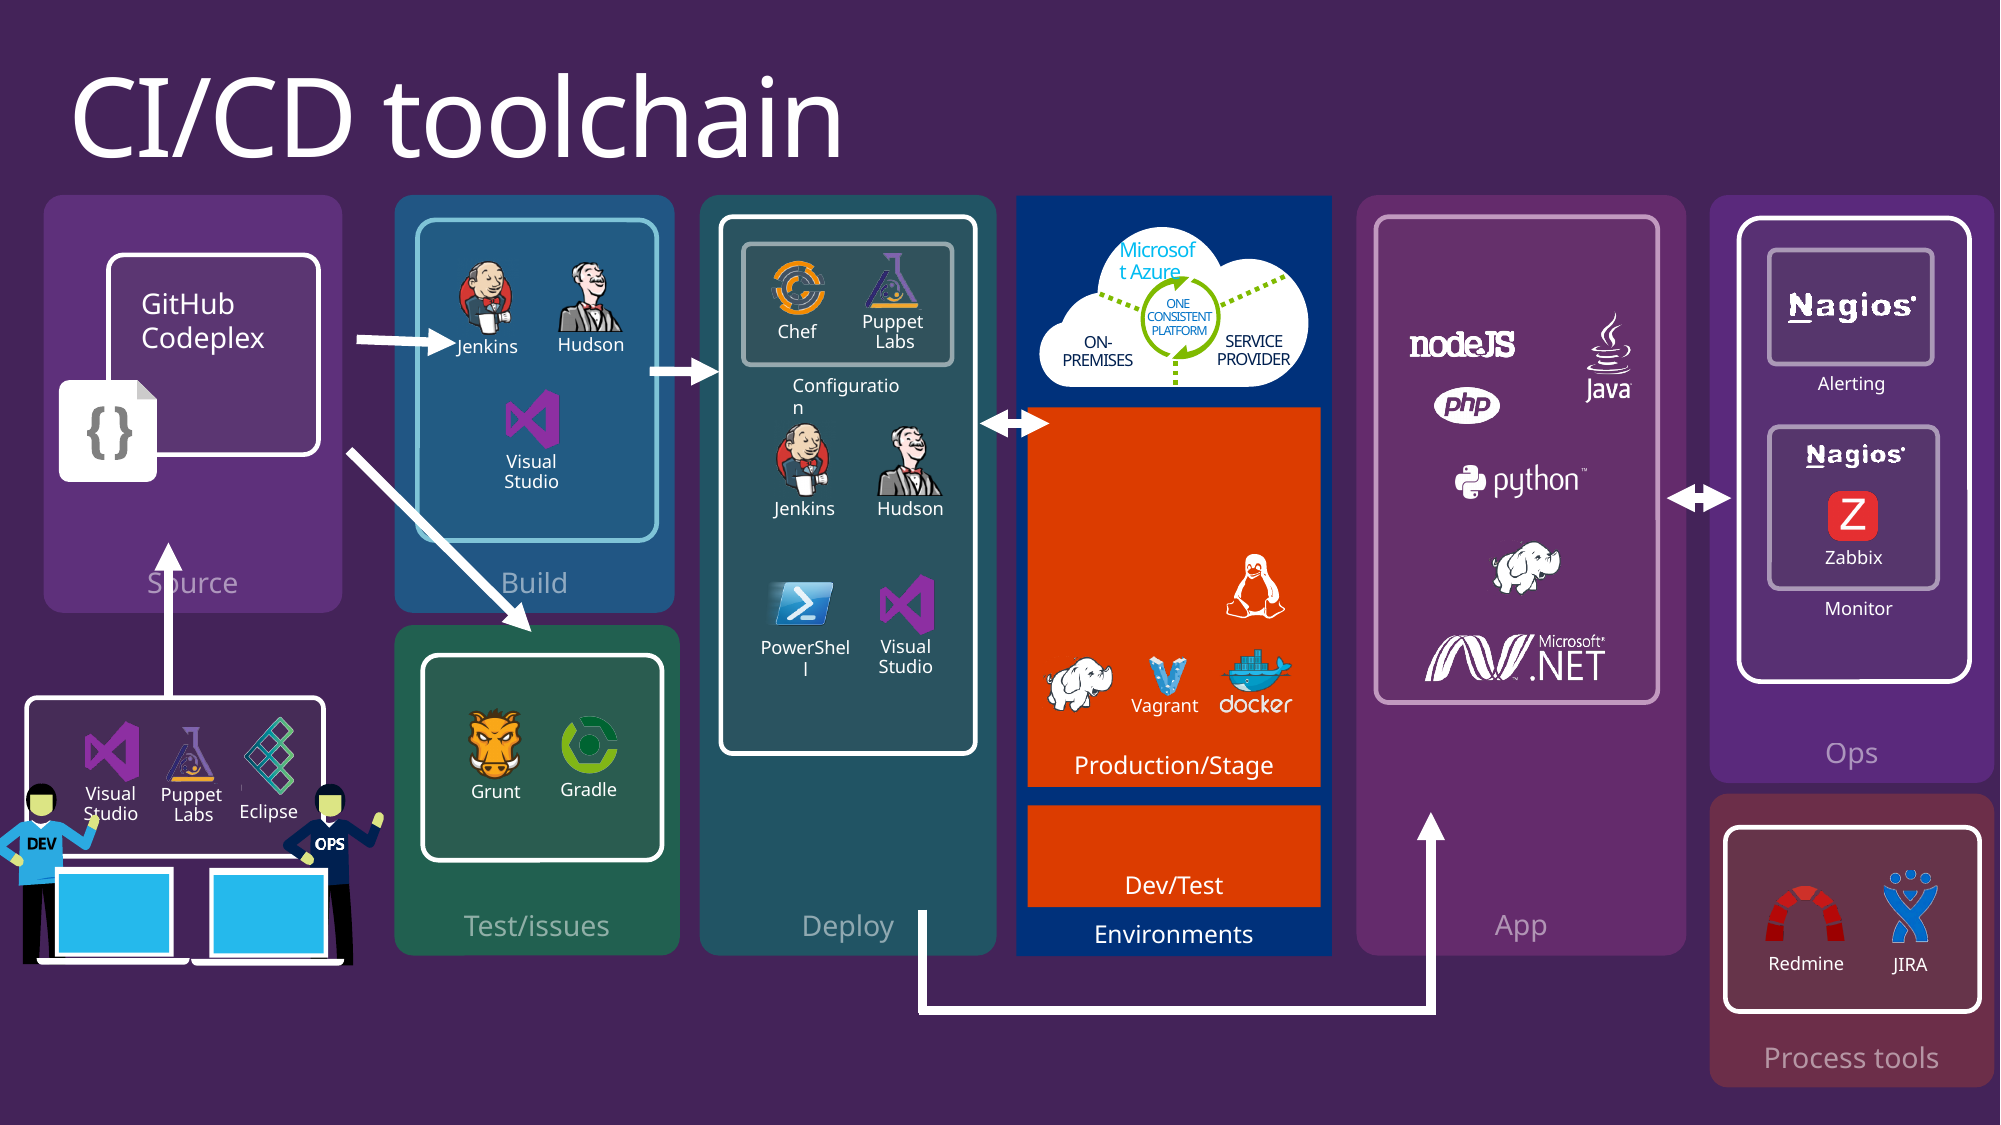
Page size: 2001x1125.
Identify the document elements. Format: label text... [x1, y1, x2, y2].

picture [505, 389, 564, 450]
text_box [456, 258, 520, 358]
text_box Visual Studio [532, 453, 559, 493]
picture [1434, 386, 1501, 424]
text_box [918, 811, 1436, 1013]
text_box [2, 697, 324, 783]
picture [1585, 311, 1633, 403]
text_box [190, 783, 385, 966]
picture [879, 574, 938, 635]
picture [1486, 540, 1561, 597]
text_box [1725, 827, 1980, 1012]
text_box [356, 339, 456, 344]
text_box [348, 450, 532, 633]
title CI/CD toolchain [44, 47, 1957, 196]
text_box Process tools [1708, 792, 1996, 1089]
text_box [0, 783, 190, 965]
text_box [1016, 195, 1332, 811]
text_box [556, 261, 627, 357]
text_box Source [42, 196, 344, 614]
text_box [58, 254, 319, 483]
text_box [720, 216, 976, 754]
picture [1423, 629, 1609, 686]
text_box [758, 565, 853, 660]
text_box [422, 654, 663, 861]
picture [457, 707, 535, 780]
text_box Test/issues [393, 624, 681, 957]
picture [1407, 328, 1516, 359]
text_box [1738, 217, 1970, 682]
picture [1455, 463, 1587, 499]
text_box Deploy [698, 196, 998, 957]
text_box Build [393, 196, 676, 614]
text_box App [1355, 196, 1688, 957]
text_box Ops [1708, 194, 1996, 784]
